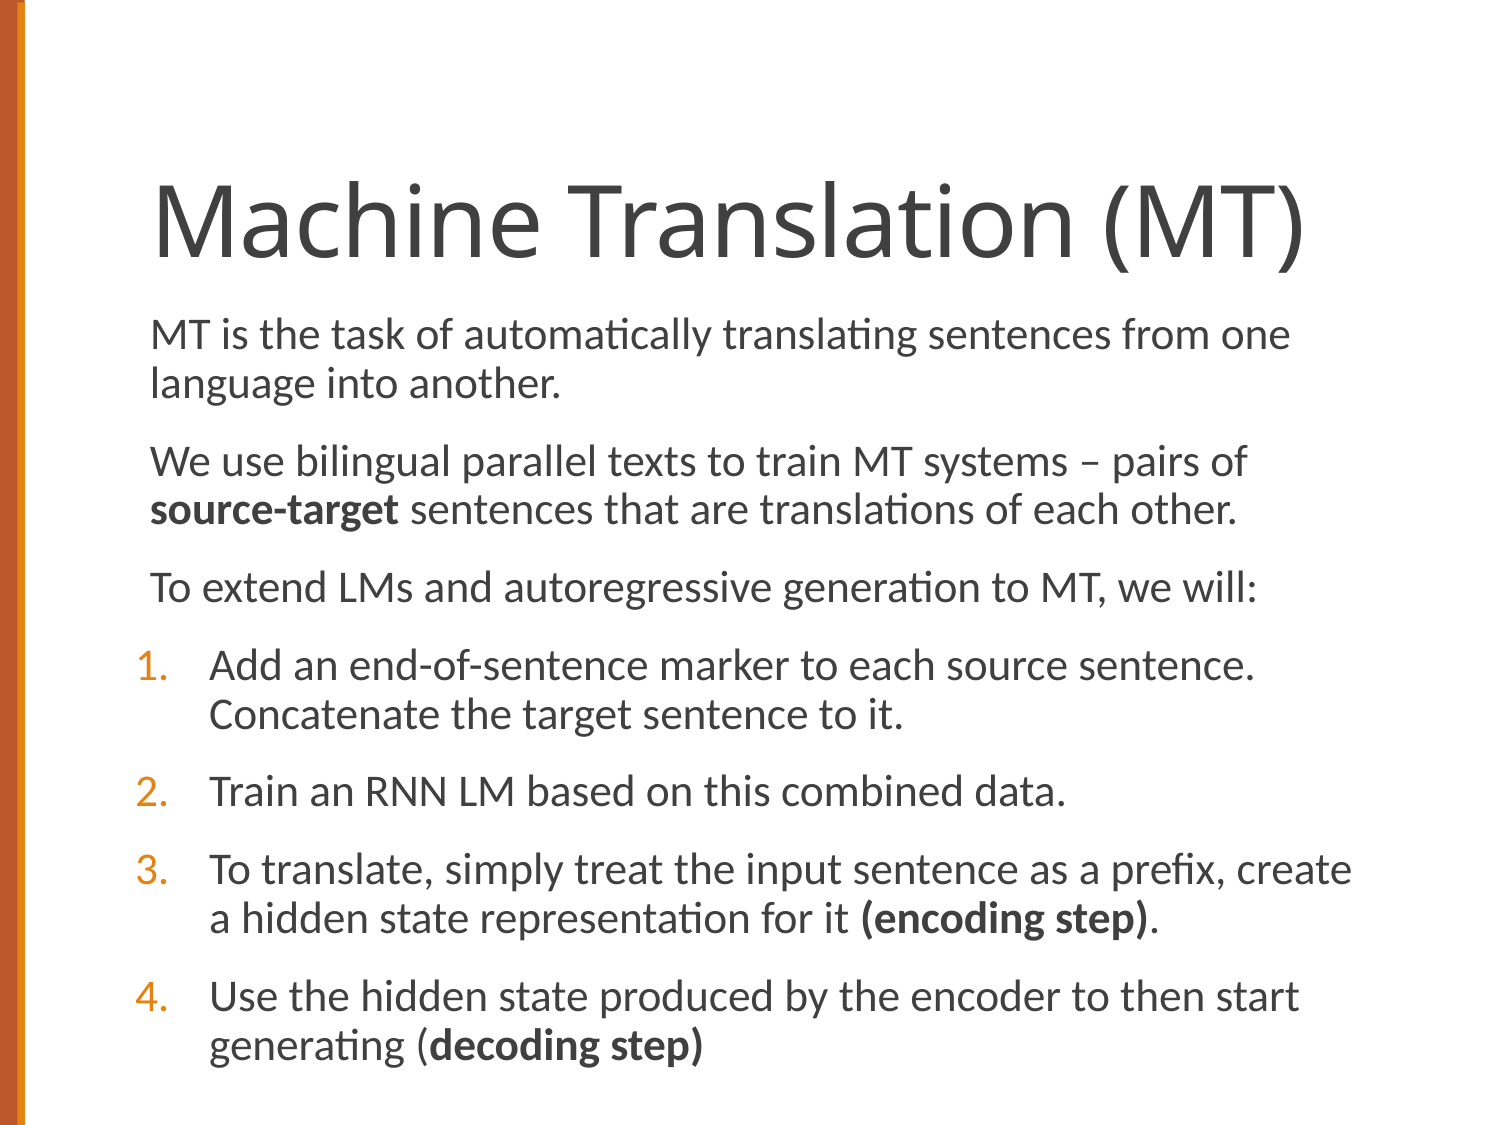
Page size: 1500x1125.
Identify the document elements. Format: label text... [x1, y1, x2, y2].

title Machine Translation (MT) [135, 47, 1373, 285]
list MT is the task of automatically translating sentences from one language into another. We use bilingual parallel texts to train MT systems – pairs of source-target sentences that are translations of each other. To extend LMs and autoregressive generation to MT, we will: Add an end-of-sentence marker to each source sentence. Concatenate the target sentence to it. Train an RNN LM based on this combined data. To translate, simply treat the input sentence as a prefix, create a hidden state representation for it (encoding step). Use the hidden state produced by the encoder to then start generating (decoding step) [135, 302, 1373, 1078]
